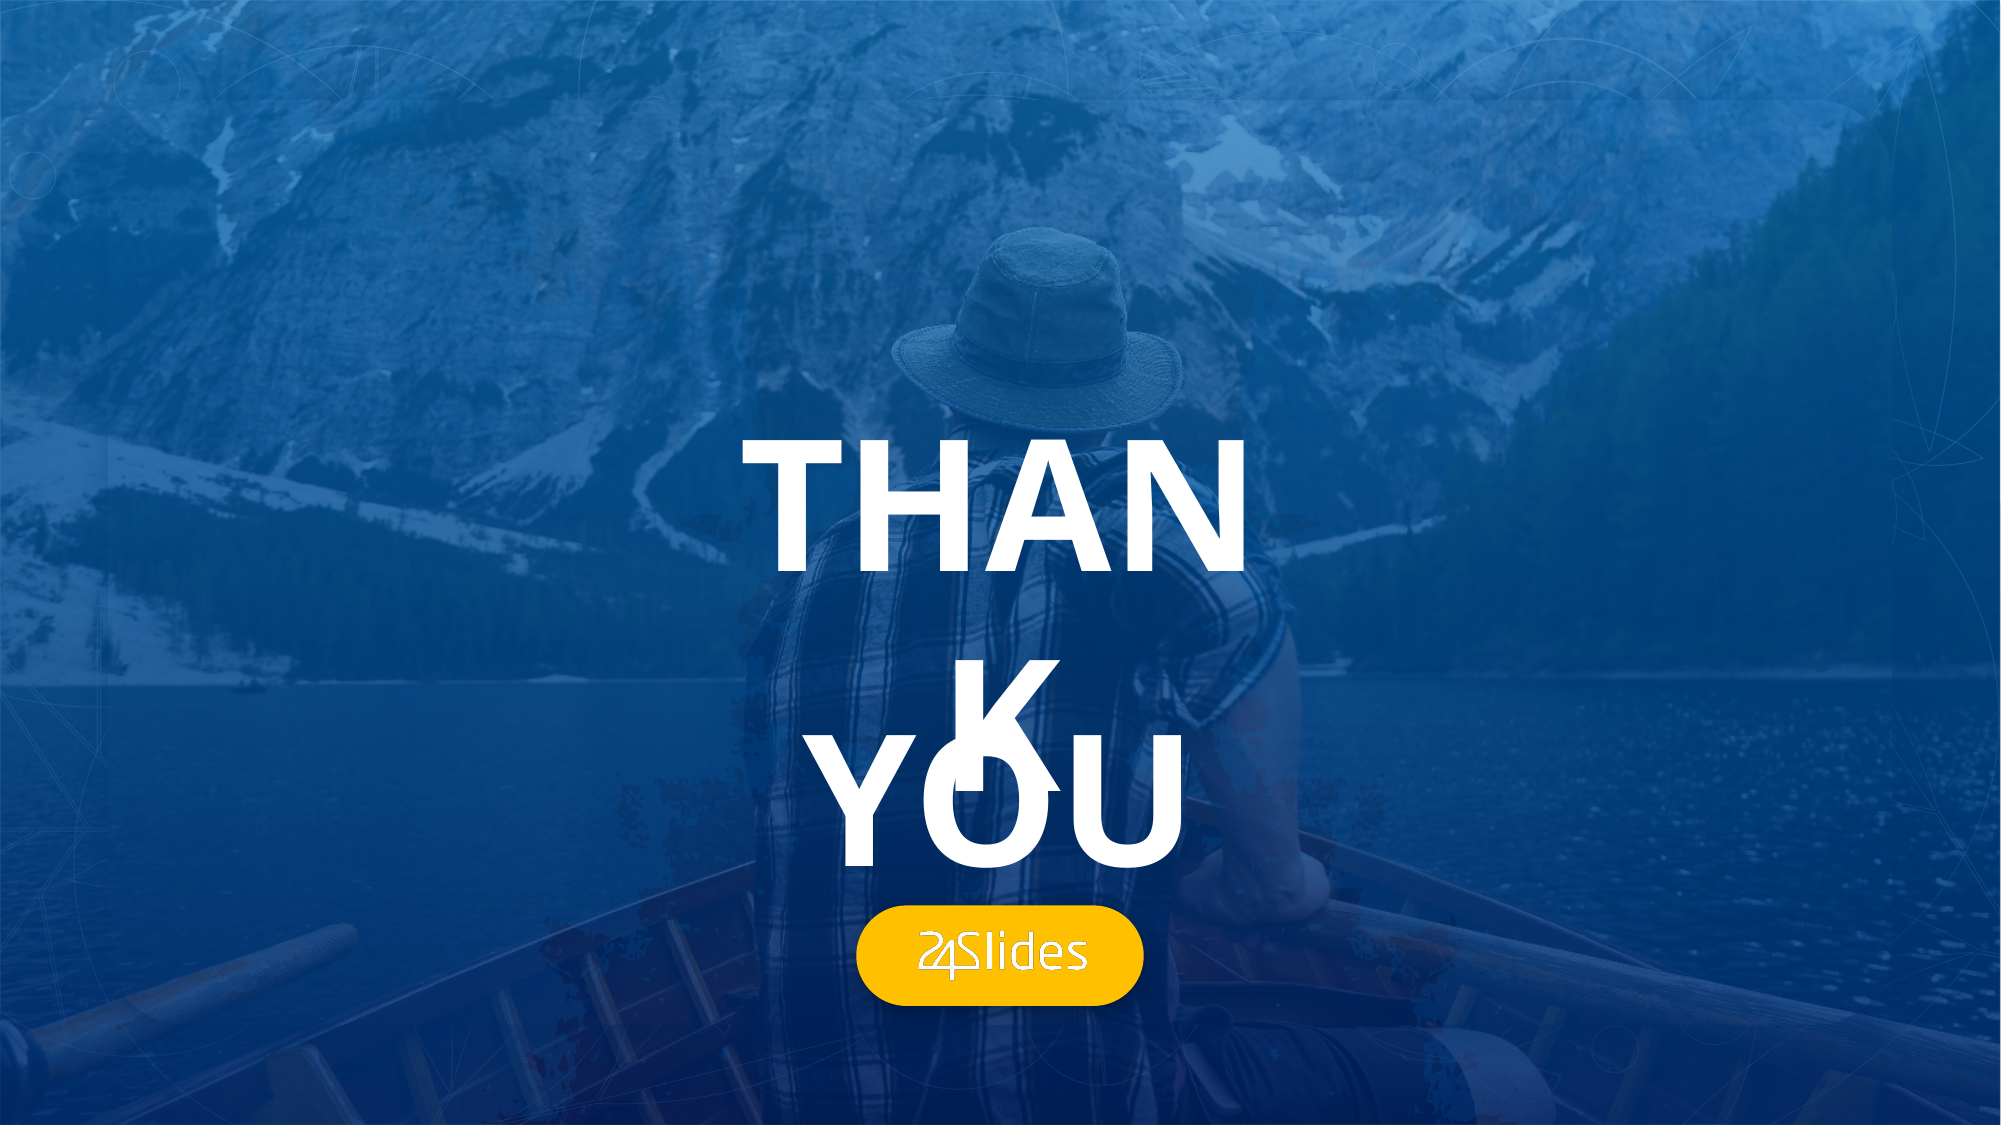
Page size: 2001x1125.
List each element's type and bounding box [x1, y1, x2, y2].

text_box [0, 0, 2000, 1125]
picture [107, 99, 1893, 1026]
